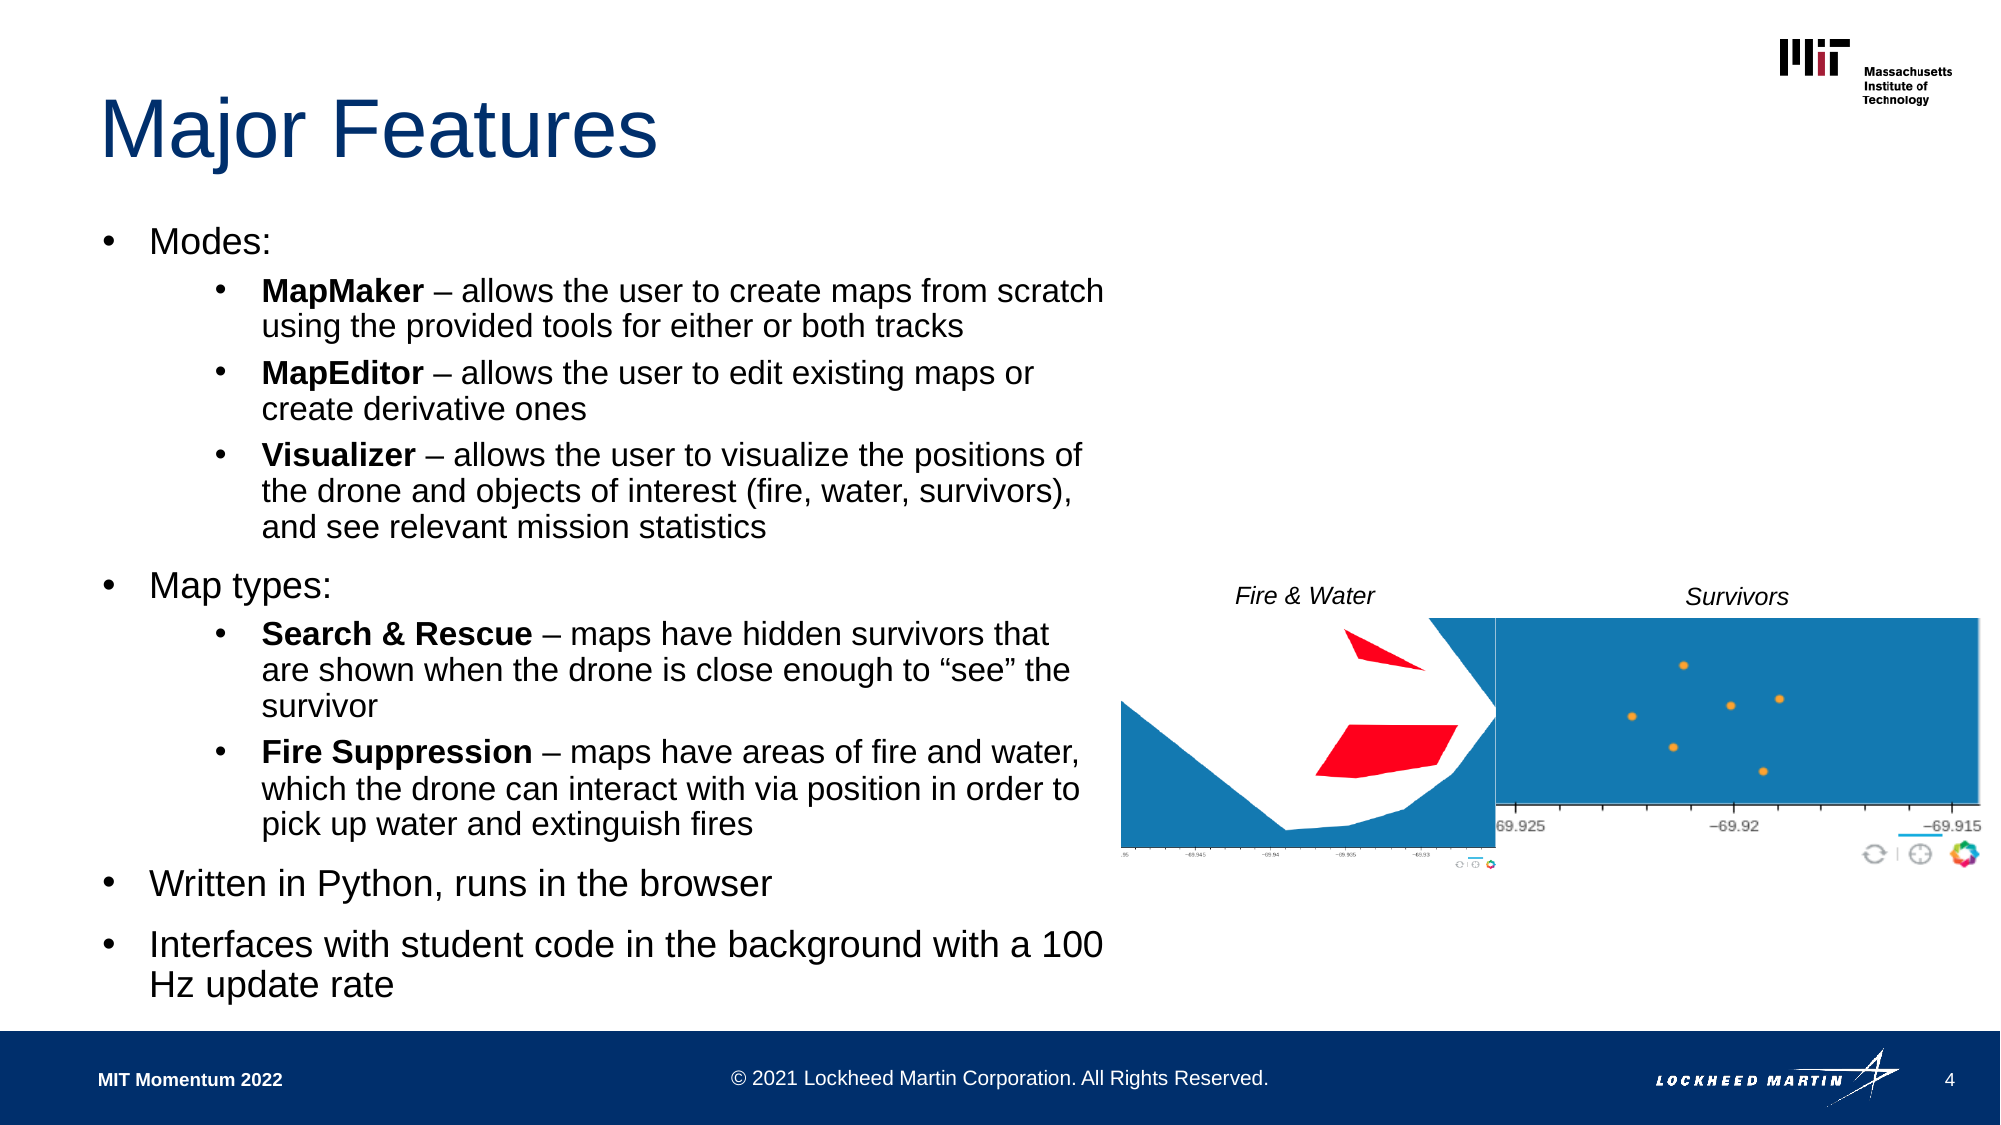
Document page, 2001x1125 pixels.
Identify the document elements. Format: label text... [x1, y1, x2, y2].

picture [1656, 1048, 1900, 1108]
text_box Fire & Water [1220, 572, 1398, 617]
list Modes: MapMaker – allows the user to create maps from scratch using the provided tools for either or both tracks MapEditor – allows the user to edit existing maps or create derivative ones Visualizer – allows the user to visualize the positions of the drone and objects of interest (fire, water, survivors), and see relevant mission statistics Map types: Search & Rescue – maps have hidden survivors that are shown when the drone is close enough to “see” the survivor Fire Suppression – maps have areas of fire and water, which the drone can interact with via position in order to pick up water and extinguish fires Written in Python, runs in the browser Interfaces with student code in the background with a 100 Hz update rate [87, 215, 1122, 935]
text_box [1121, 618, 1984, 873]
text_box Survivors [1670, 573, 1810, 618]
picture [1775, 38, 1966, 118]
title Major Features [84, 77, 1810, 191]
